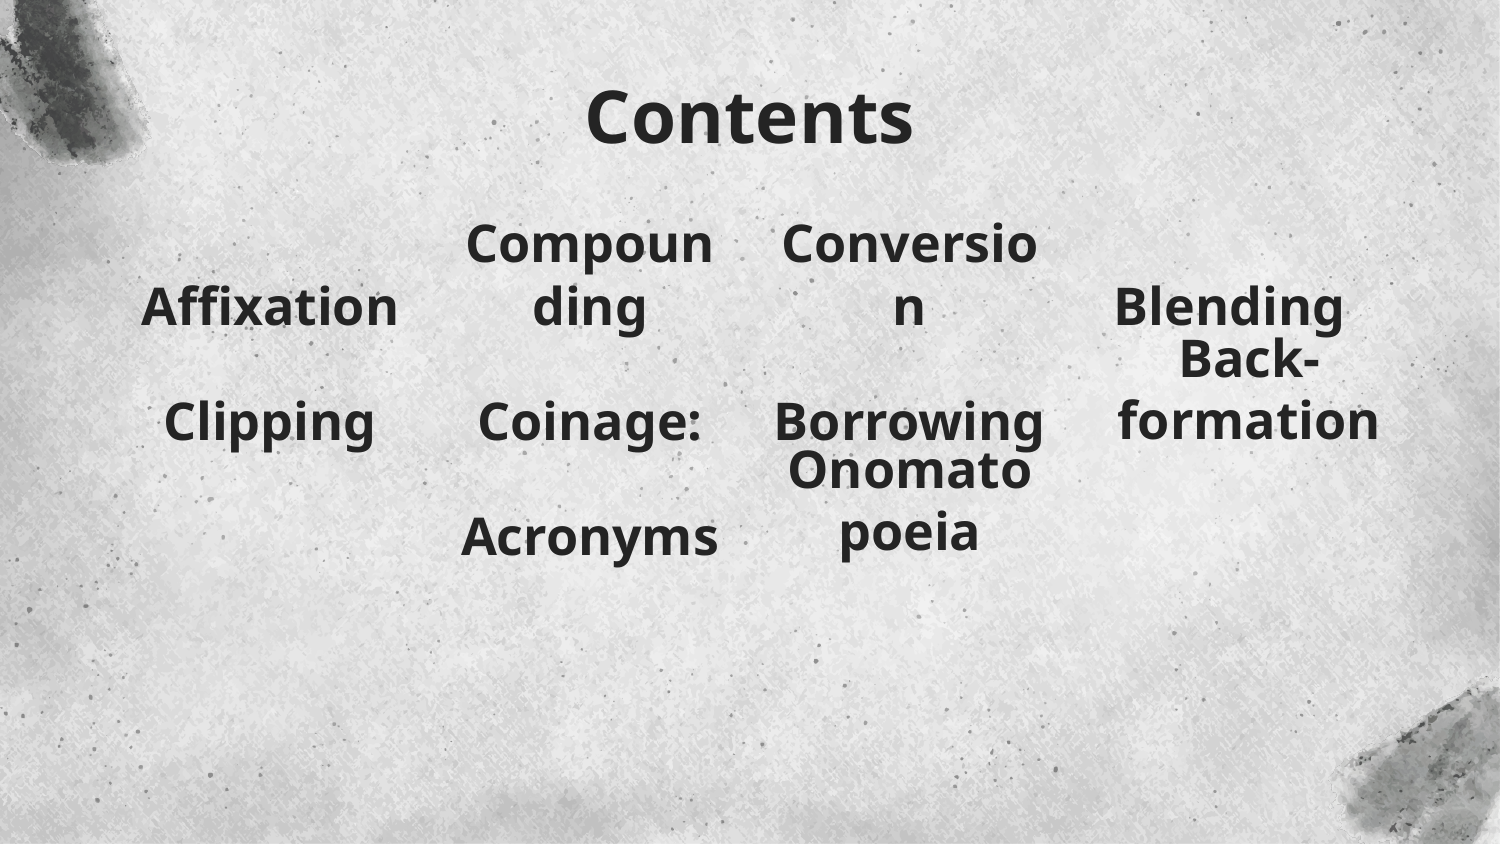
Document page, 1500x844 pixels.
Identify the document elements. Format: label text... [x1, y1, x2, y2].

subtitle Acronyms [437, 505, 743, 581]
subtitle Blending [1077, 274, 1382, 351]
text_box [0, 0, 1500, 844]
text_box Clipping [118, 390, 423, 466]
subtitle Compounding [437, 274, 743, 351]
subtitle Back-formation [1077, 389, 1422, 466]
subtitle Onomatopoeia [757, 500, 1063, 577]
text_box Coinage: [437, 390, 743, 466]
subtitle Borrowing [757, 390, 1063, 466]
subtitle Affixation [118, 274, 423, 351]
text_box [1077, 390, 1382, 466]
subtitle Conversion [757, 274, 1063, 351]
title Contents [118, 72, 1382, 167]
